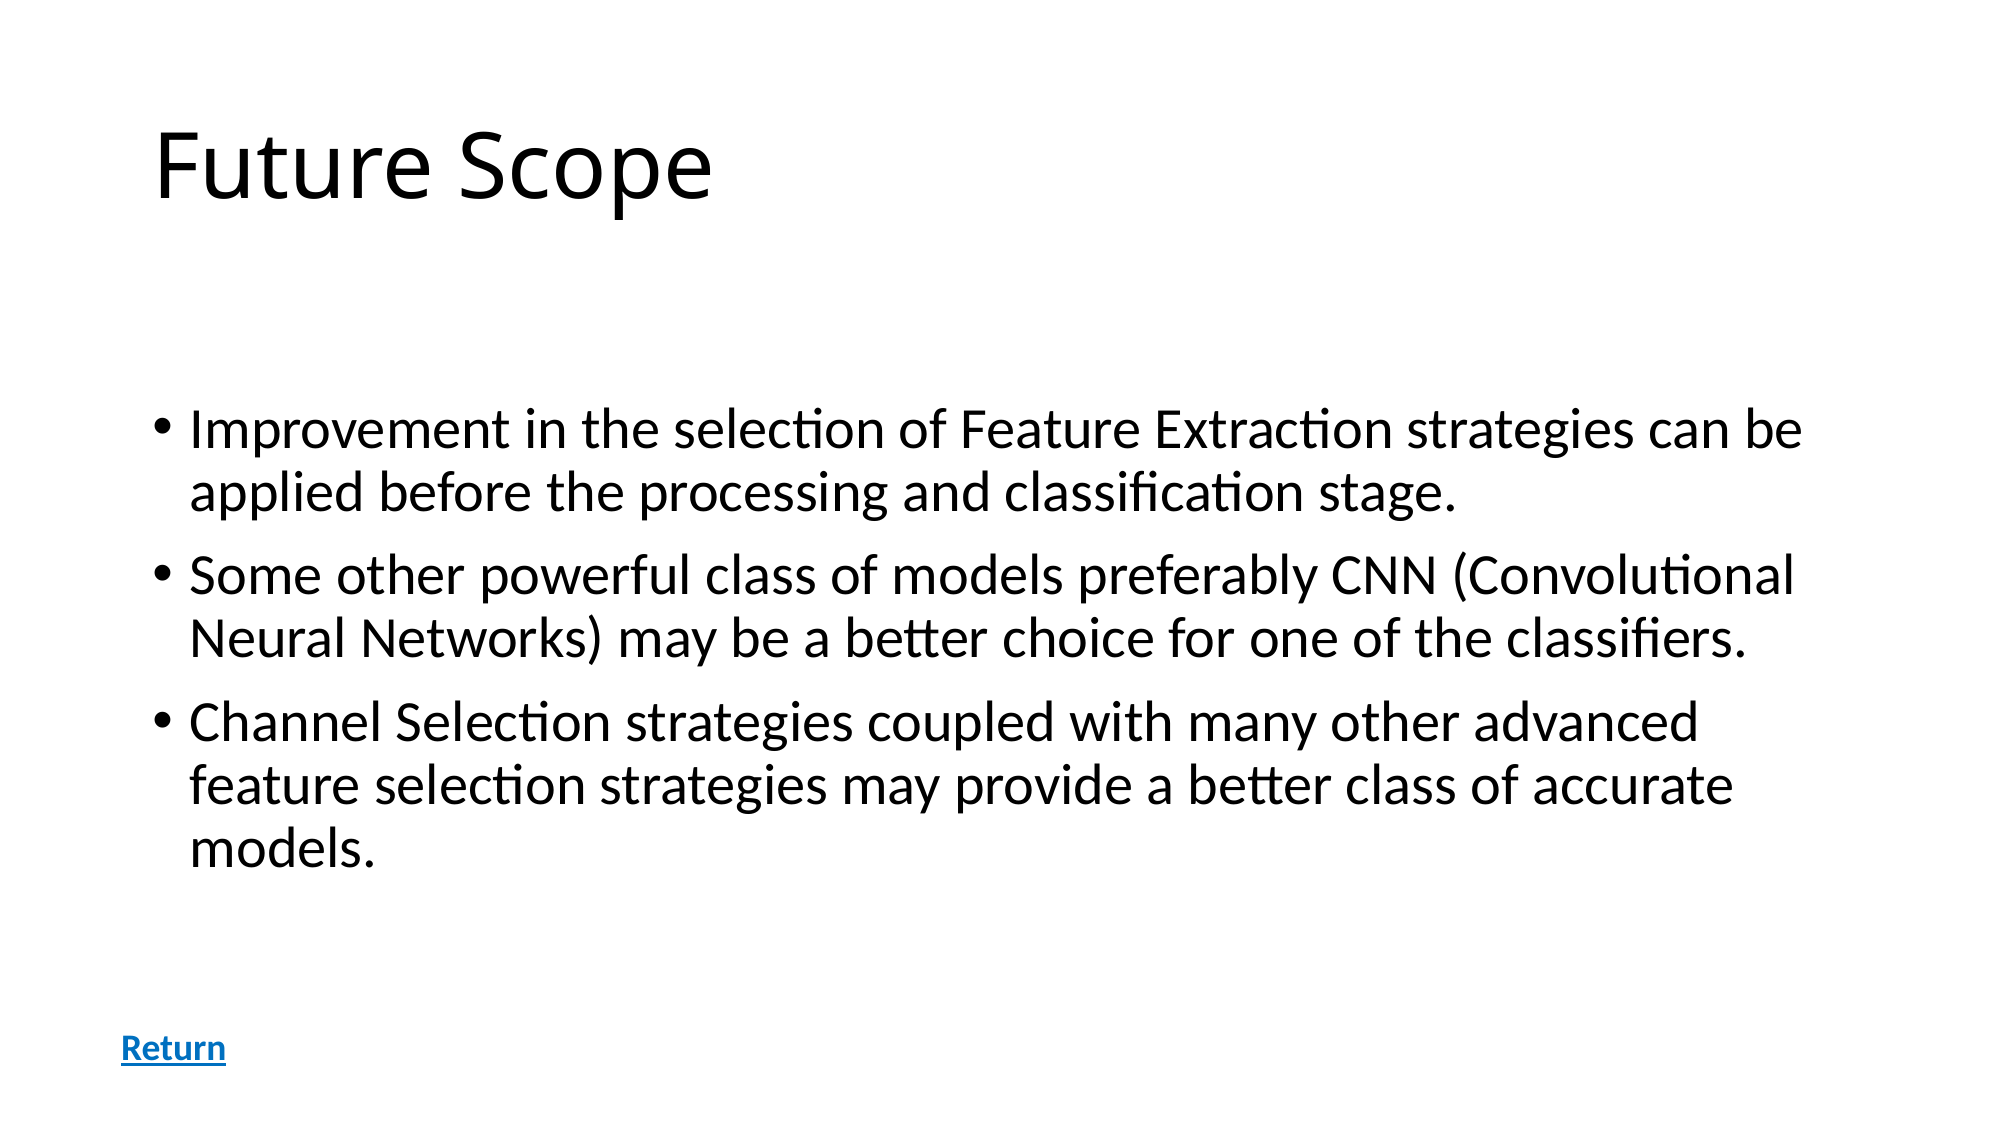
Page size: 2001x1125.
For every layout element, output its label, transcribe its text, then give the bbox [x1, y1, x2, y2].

list Improvement in the selection of Feature Extraction strategies can be applied before the processing and classification stage. Some other powerful class of models preferably CNN (Convolutional Neural Networks) may be a better choice for one of the classifiers. Channel Selection strategies coupled with many other advanced feature selection strategies may provide a better class of accurate models. [137, 299, 1863, 1014]
text_box Return [106, 1015, 260, 1076]
title Future Scope [137, 59, 1863, 278]
